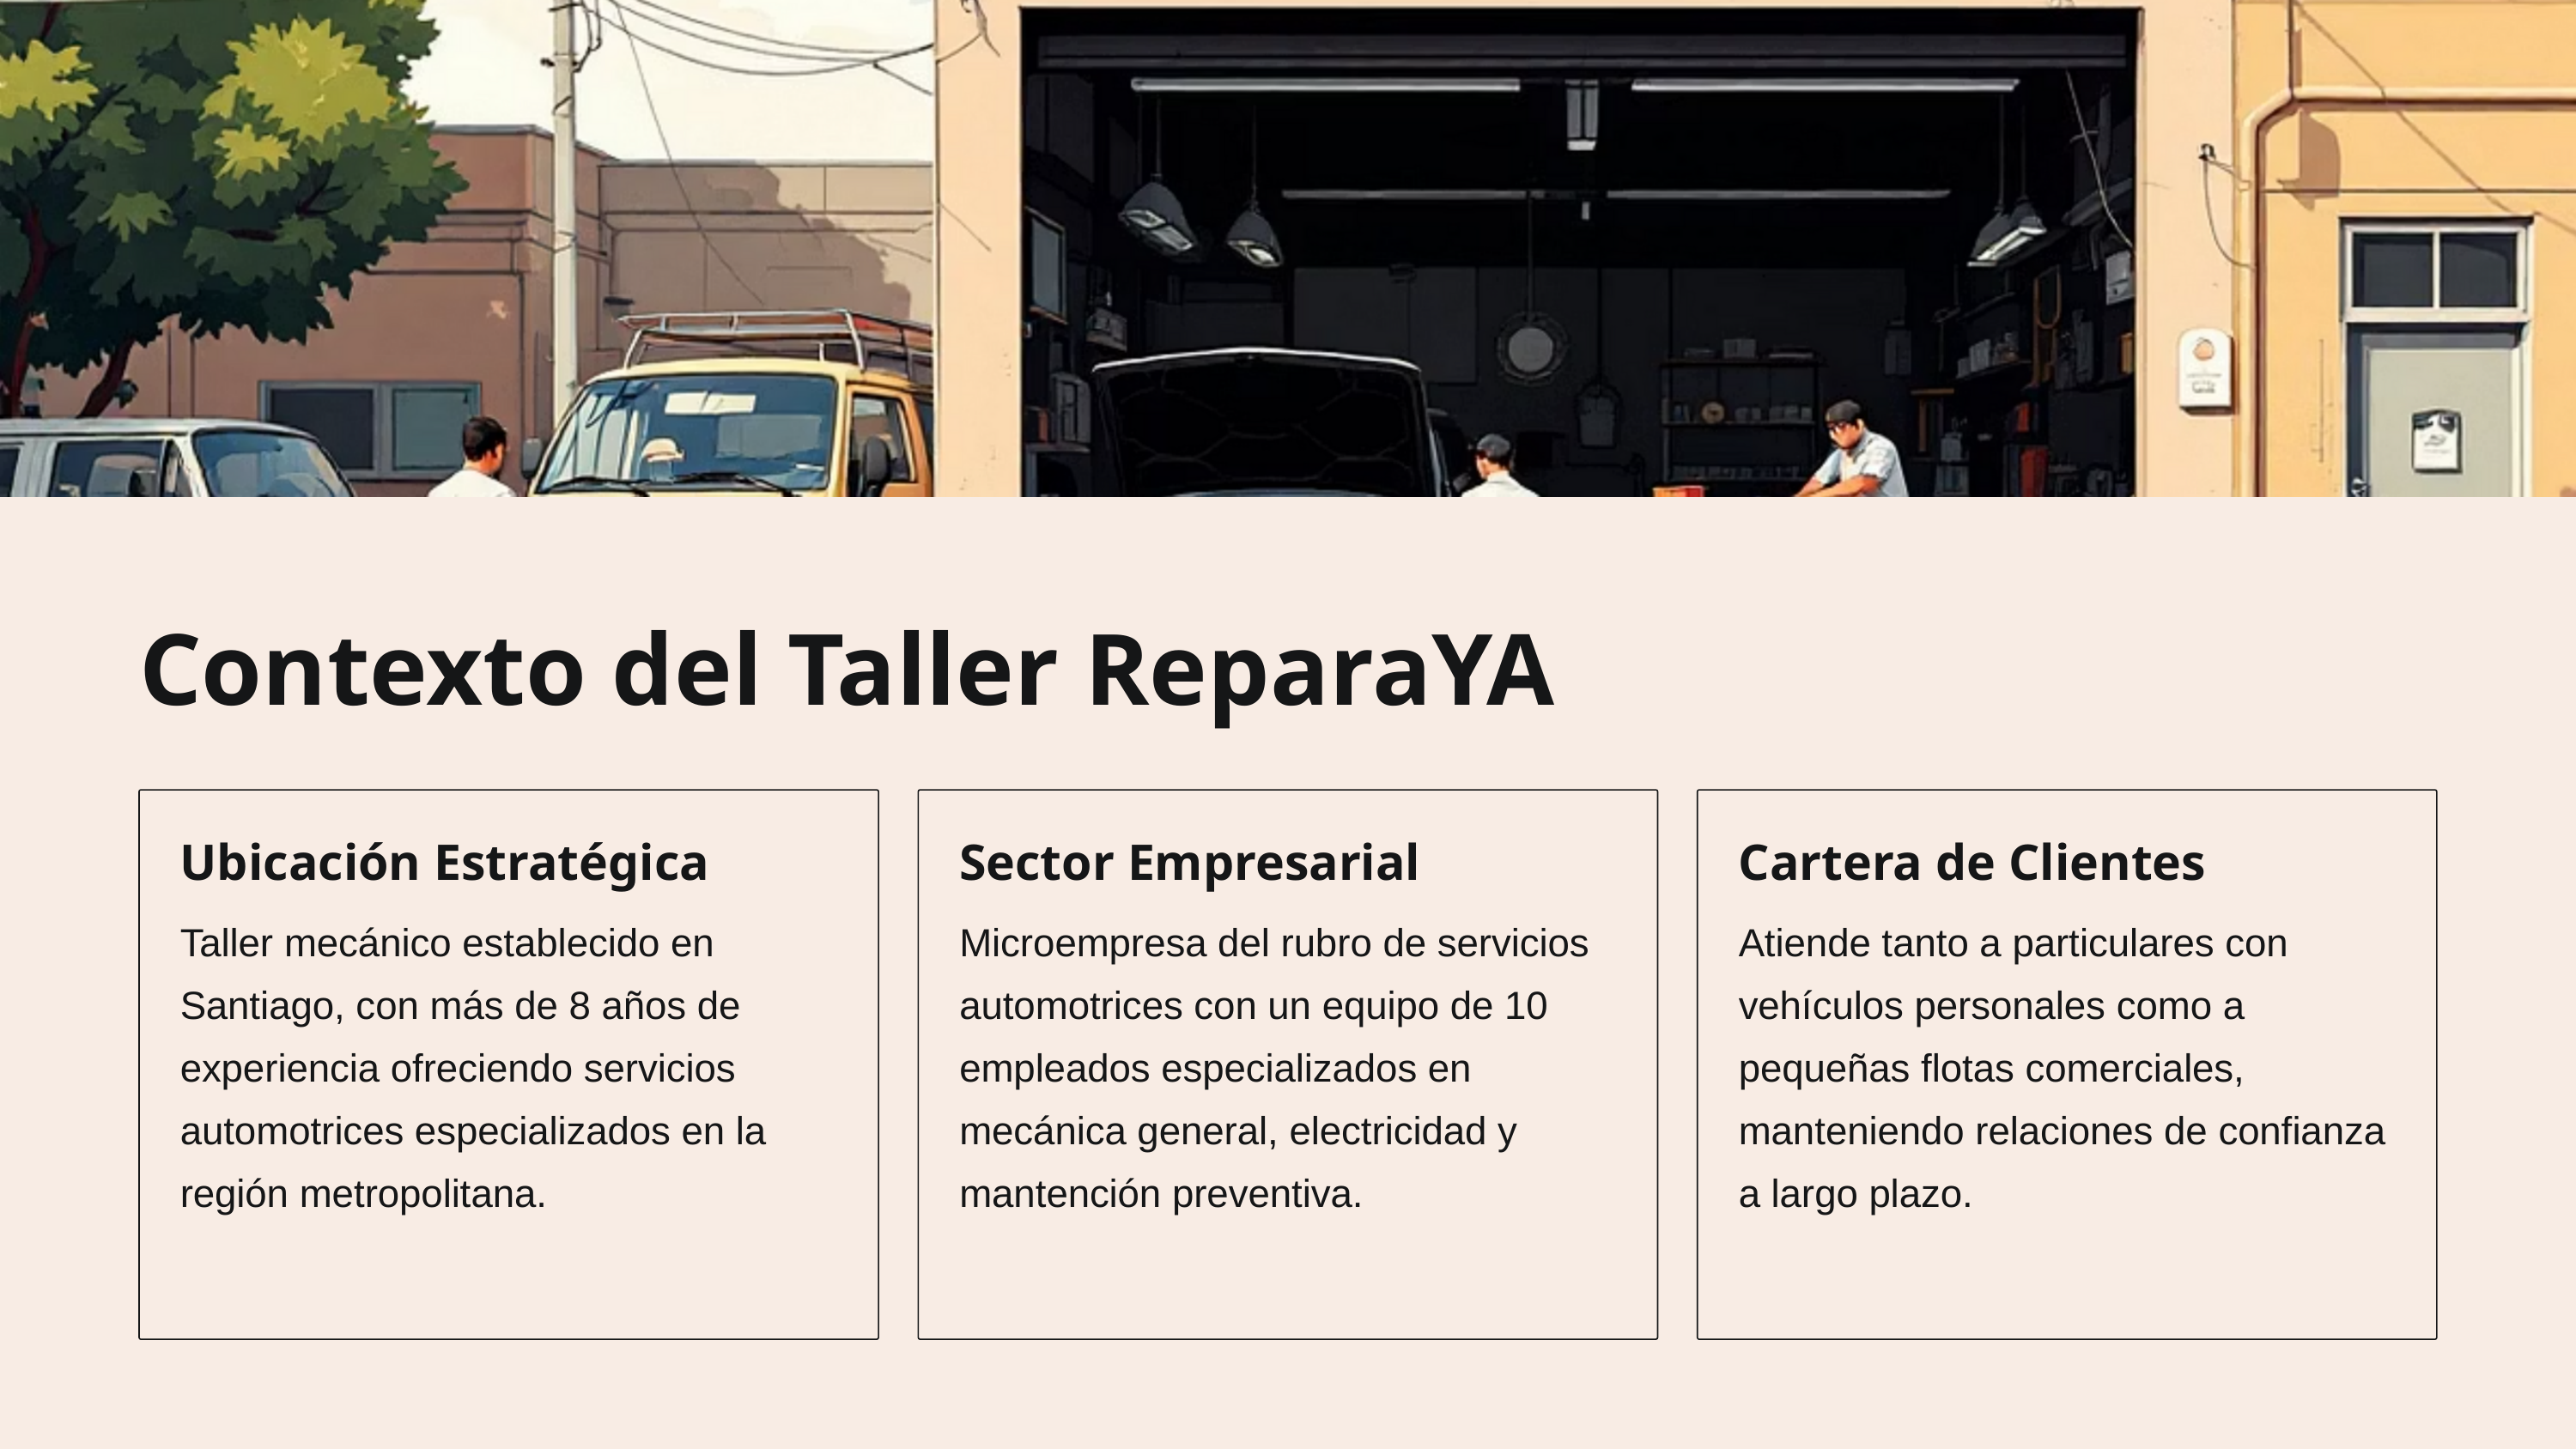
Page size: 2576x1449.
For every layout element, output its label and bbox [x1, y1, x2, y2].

text_box [0, 0, 2576, 497]
text_box [1696, 789, 2438, 1341]
text_box [137, 789, 880, 1341]
text_box [0, 506, 2576, 1449]
text_box [917, 789, 1659, 1341]
